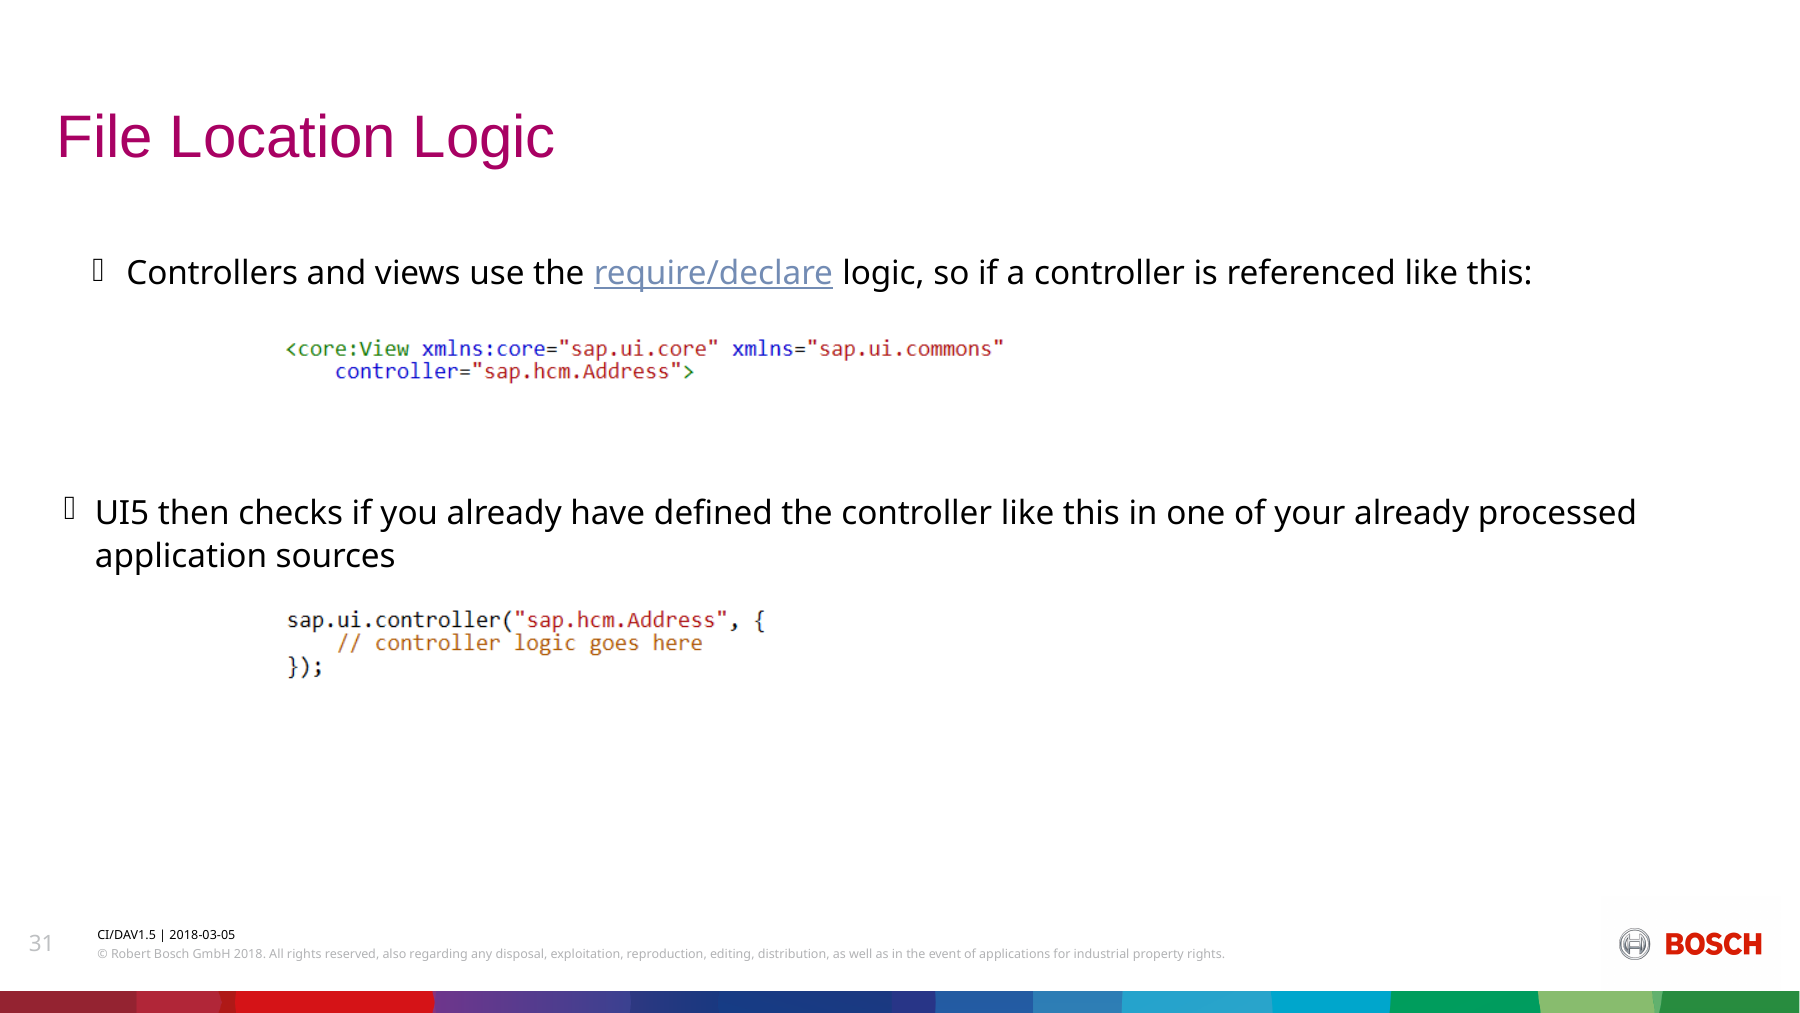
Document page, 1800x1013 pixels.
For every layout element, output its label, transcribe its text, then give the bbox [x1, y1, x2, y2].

picture [279, 312, 1515, 401]
list Controllers and views use the require/declare logic, so if a controller is referenced like this: UI5 then checks if you already have defined the controller like this in one of your already processed application sources [63, 249, 1736, 898]
picture [279, 589, 1515, 700]
title File Location Logic [56, 106, 1406, 171]
picture [0, 991, 1272, 1013]
picture [1390, 991, 1800, 1013]
